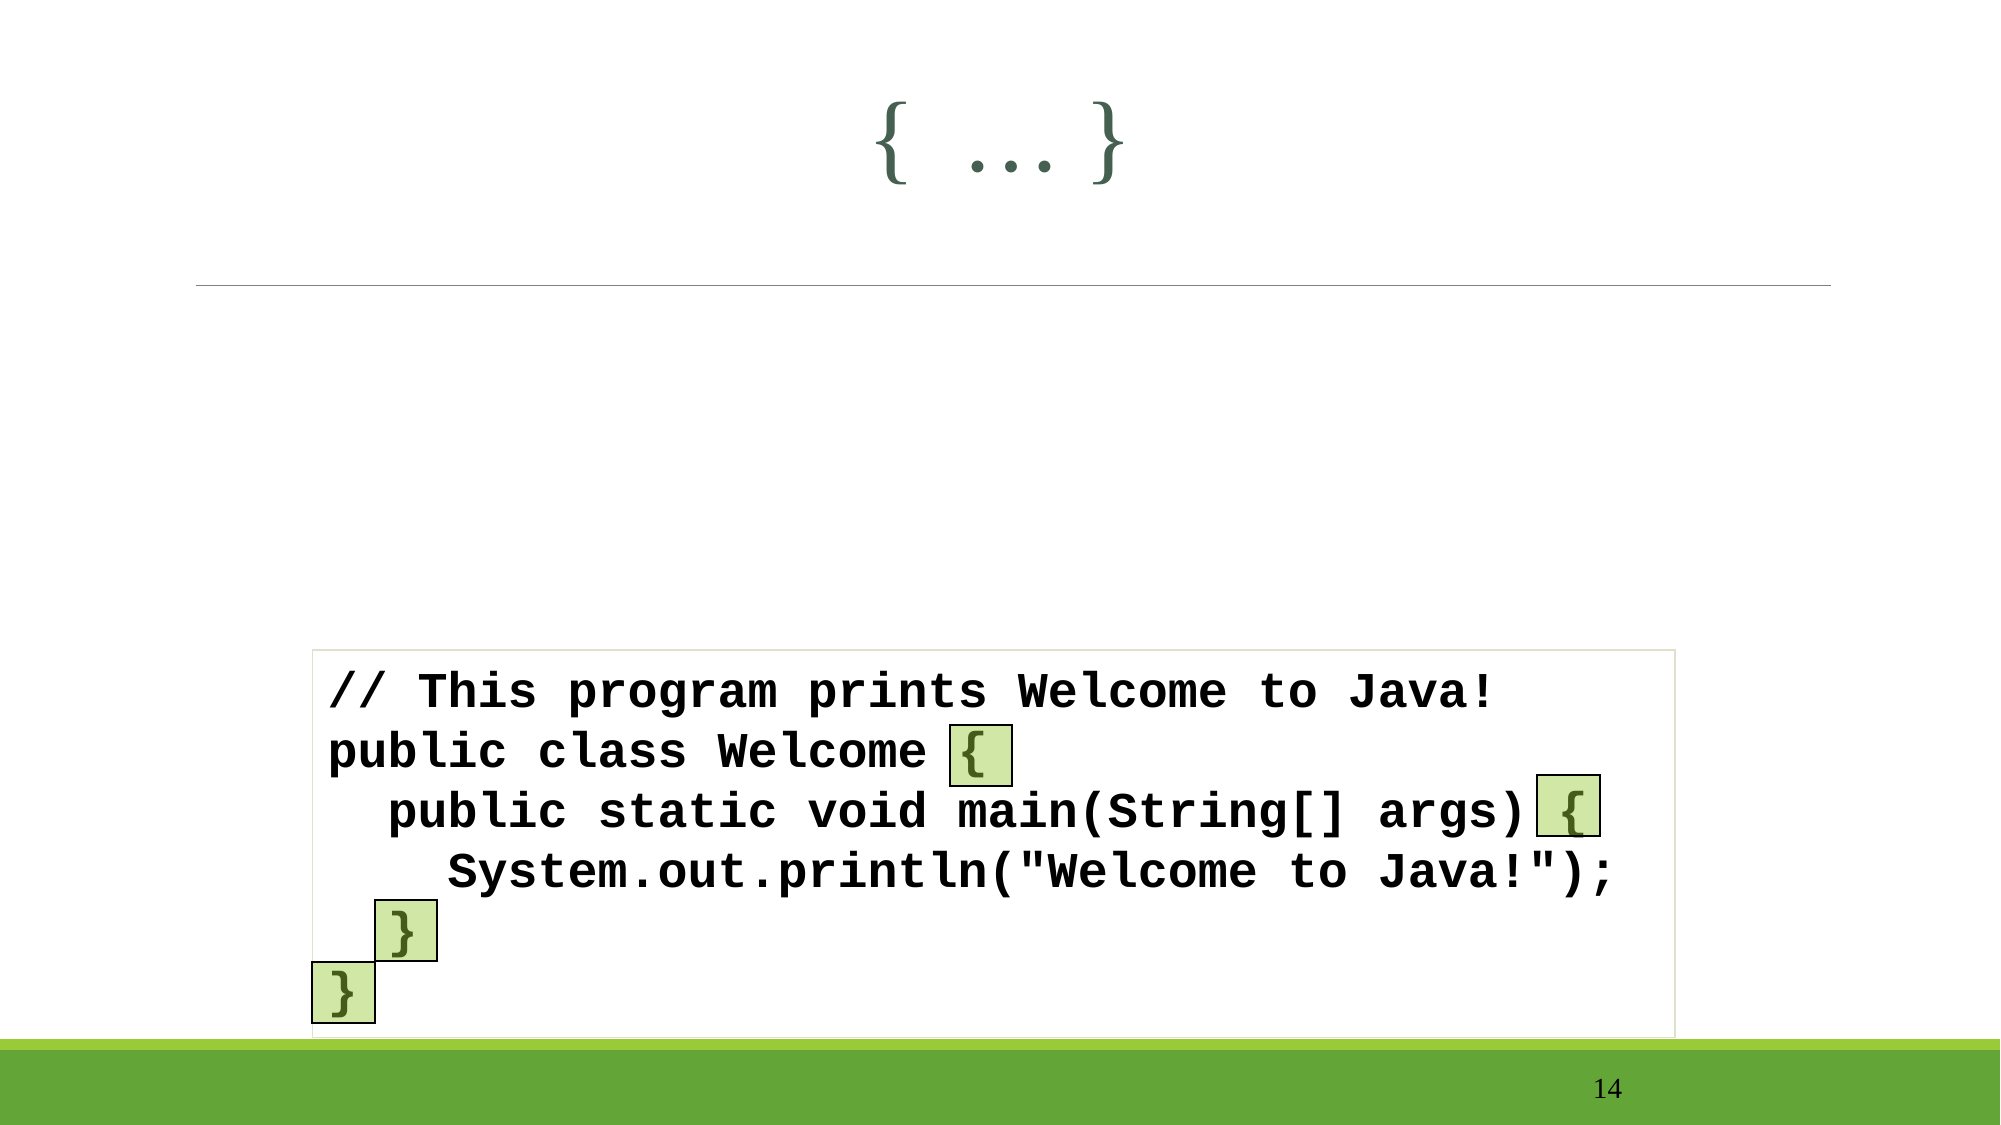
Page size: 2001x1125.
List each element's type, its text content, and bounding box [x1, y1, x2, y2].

text_box [949, 724, 1013, 786]
text_box // This program prints Welcome to Java! public class Welcome { public static void main(String[] args) { System.out.println("Welcome to Java!"); } } [312, 649, 1675, 1038]
text_box 14 [1324, 1049, 1638, 1125]
text_box [374, 899, 438, 961]
text_box [1537, 774, 1600, 836]
text_box [312, 962, 375, 1024]
title { … } [362, 46, 1638, 235]
